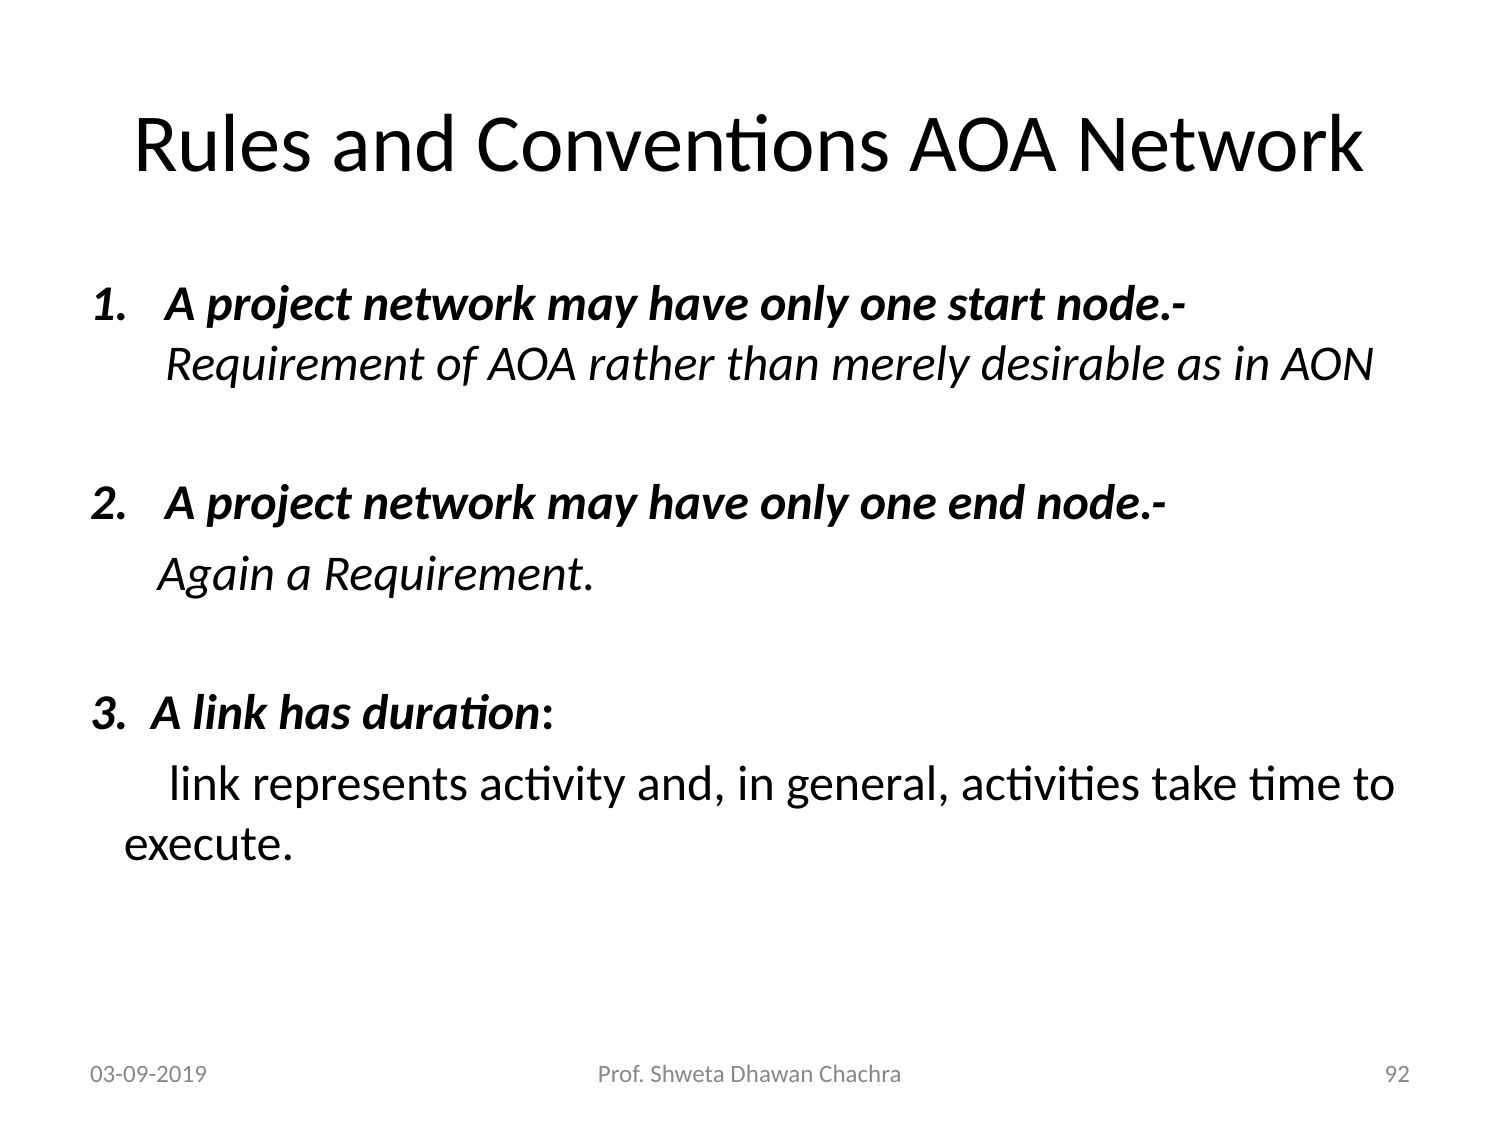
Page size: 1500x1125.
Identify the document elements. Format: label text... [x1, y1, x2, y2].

list A project network may have only one start node.- Requirement of AOA rather than merely desirable as in AON A project network may have only one end node.- Again a Requirement. 3. A link has duration: link represents activity and, in general, activities take time to execute. [75, 262, 1425, 1005]
slide_number ‹#› [1074, 1042, 1425, 1103]
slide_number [75, 1042, 425, 1103]
title Rules and Conventions AOA Network [75, 45, 1425, 233]
footer Prof. Shweta Dhawan Chachra [512, 1042, 988, 1103]
